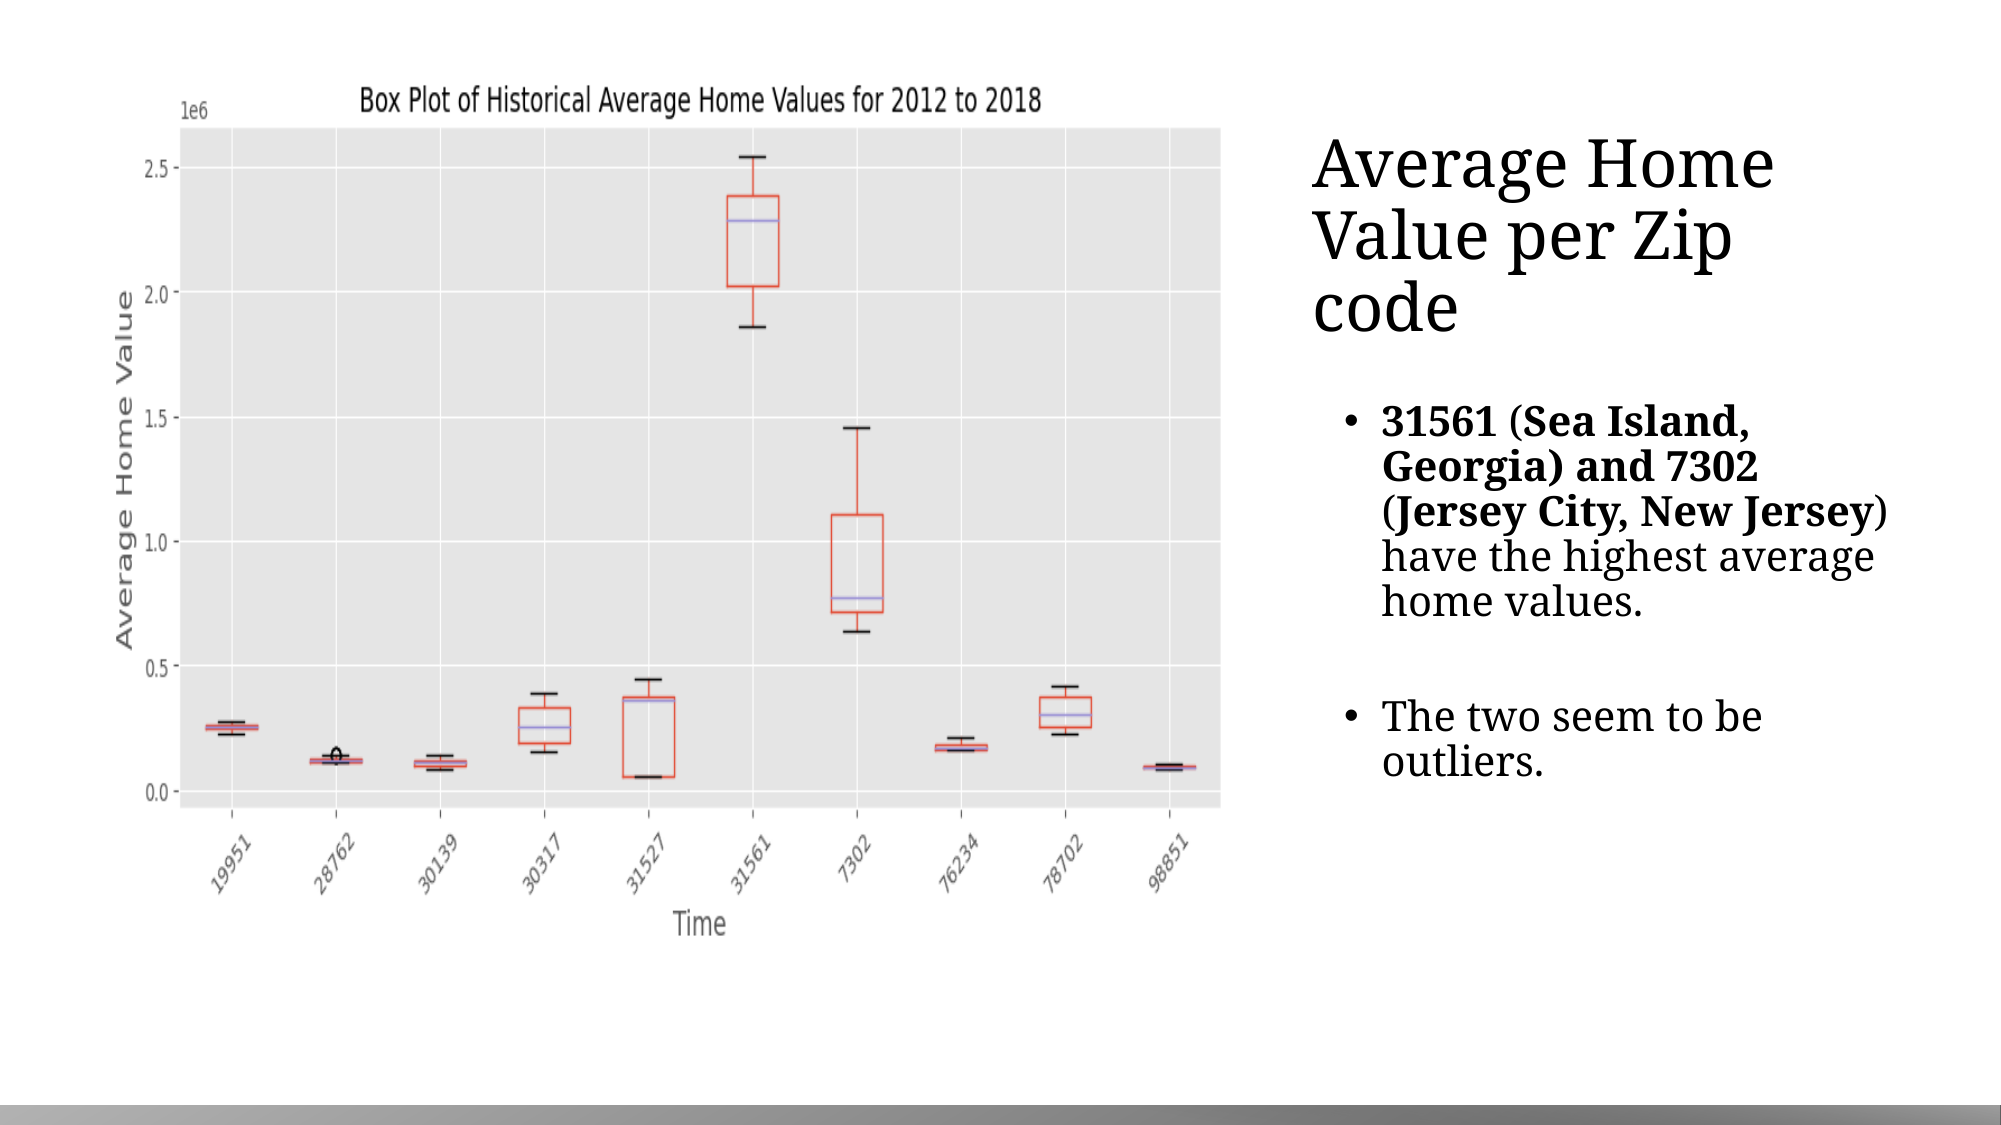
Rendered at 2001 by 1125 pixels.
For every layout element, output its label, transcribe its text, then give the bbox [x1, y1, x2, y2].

picture [105, 68, 1232, 959]
text_box 31561 (Sea Island, Georgia) and 7302 (Jersey City, New Jersey) have the highest average home values. The two seem to be outliers. [1319, 392, 1917, 959]
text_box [0, 1105, 2000, 1125]
text_box Average Home Value per Zip code [1297, 88, 1863, 354]
